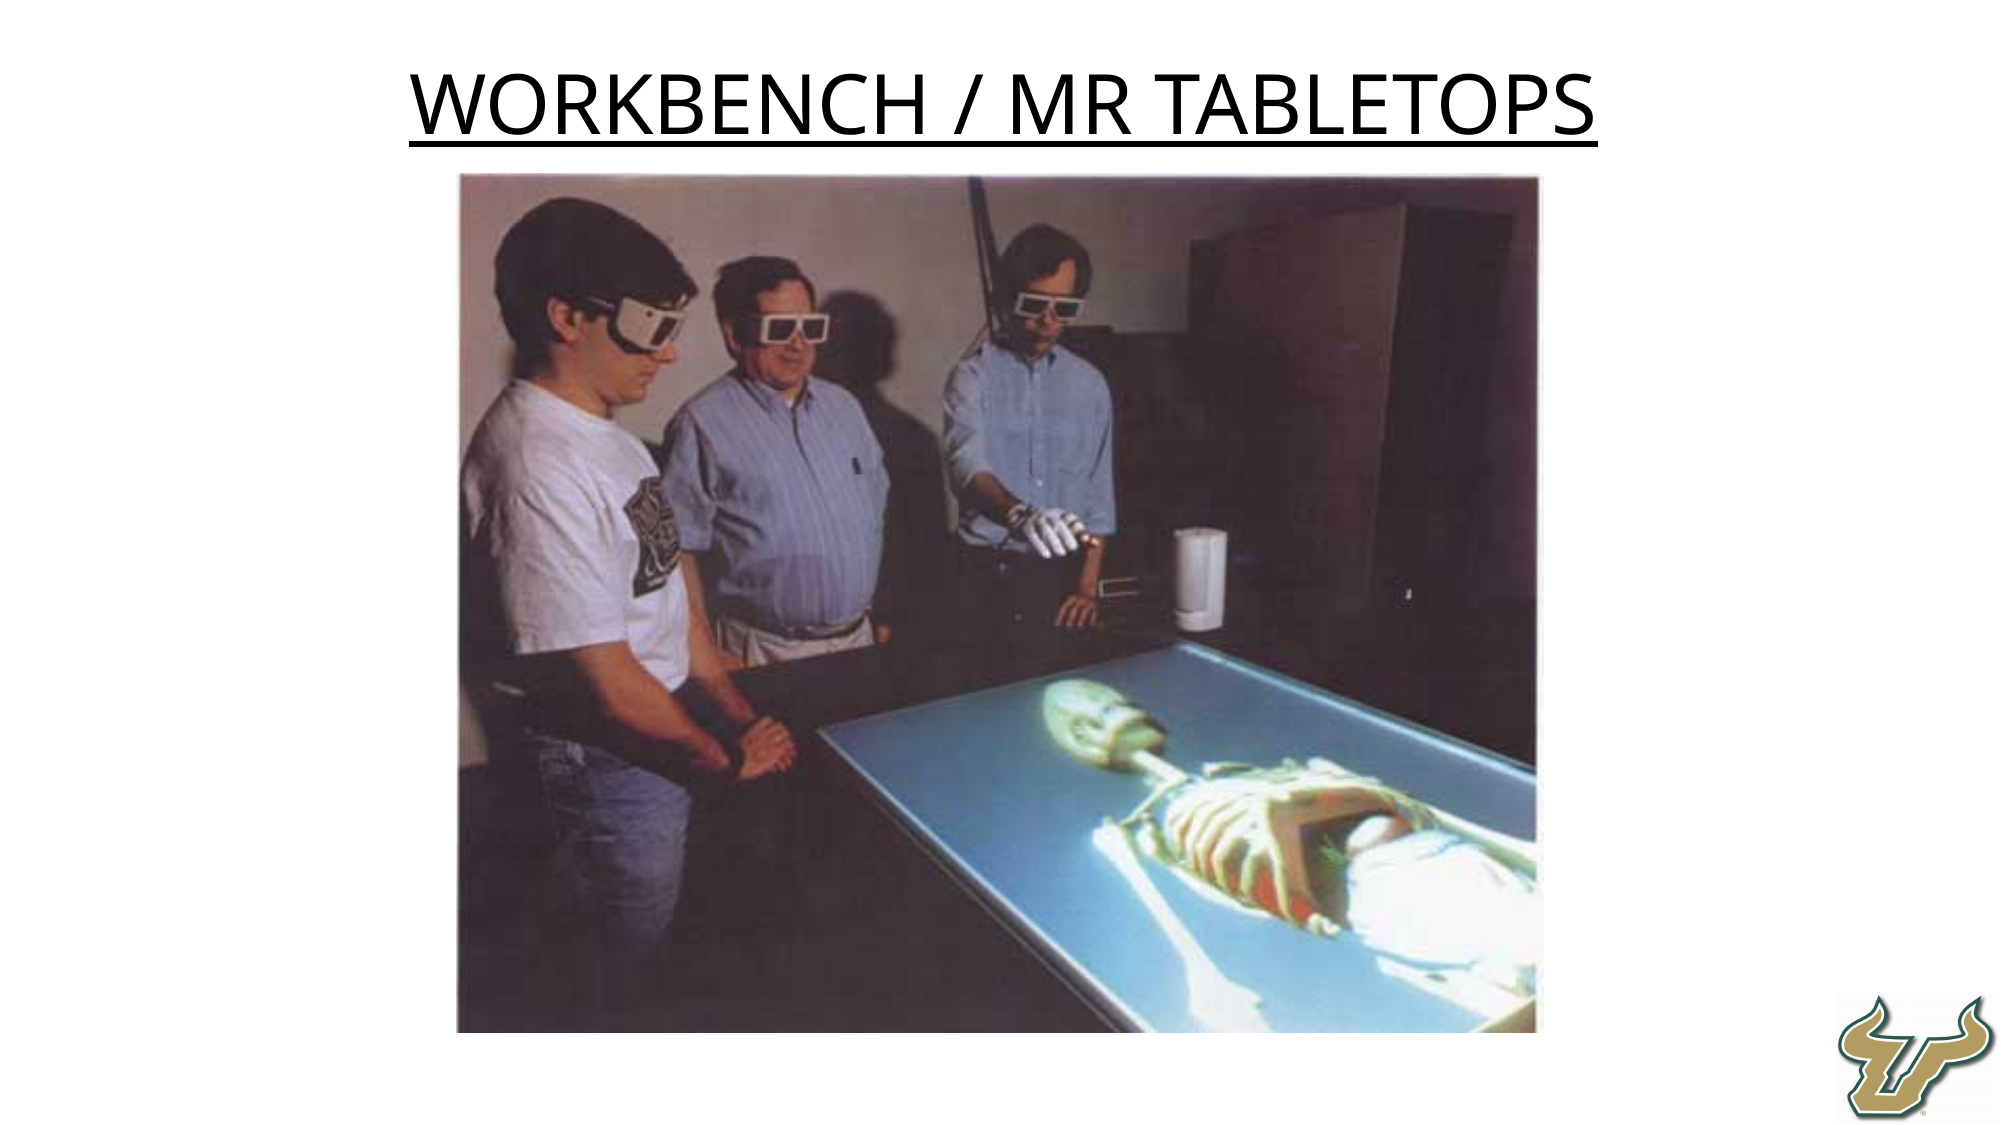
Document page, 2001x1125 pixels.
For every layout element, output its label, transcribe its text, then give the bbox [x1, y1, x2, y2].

picture [1835, 992, 2000, 1124]
list Workbench / MR Tabletops [261, 43, 1739, 172]
picture [456, 173, 1544, 1033]
